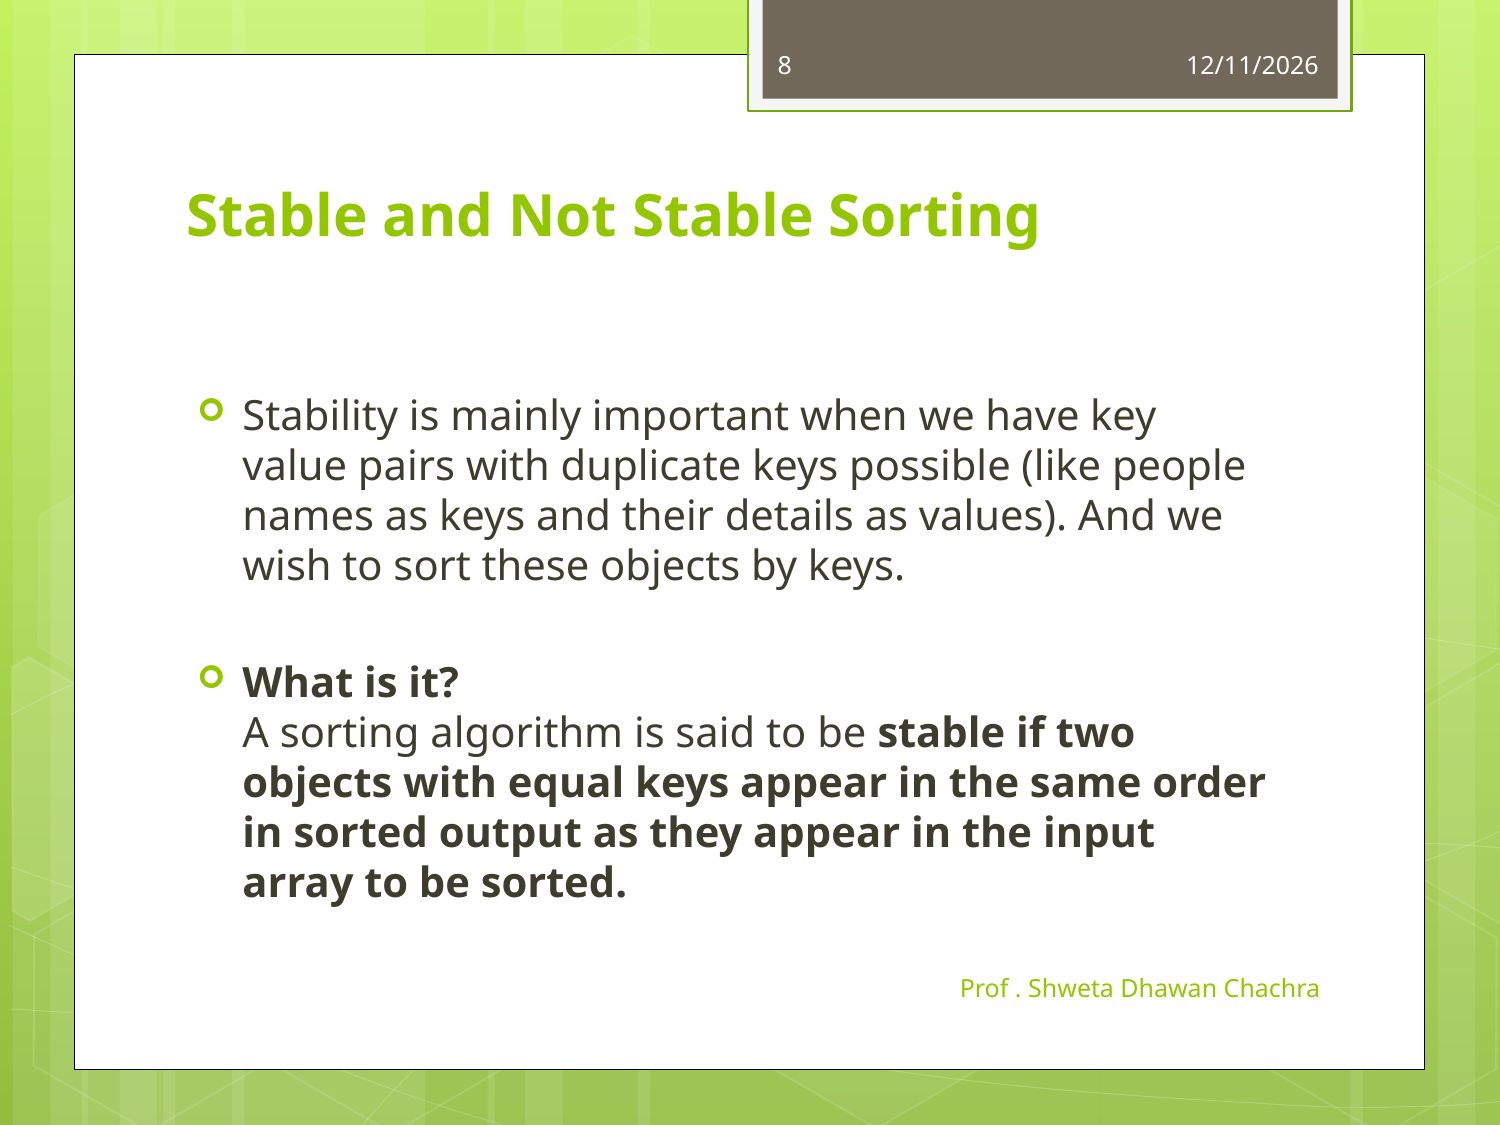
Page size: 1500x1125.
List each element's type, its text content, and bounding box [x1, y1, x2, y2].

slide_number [983, 36, 1334, 97]
table_header 3 [12, 88, 50, 93]
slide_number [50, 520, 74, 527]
table_header 3 [1476, 88, 1500, 93]
slide_number 8 [762, 36, 982, 97]
table_header 3 [1425, 88, 1437, 93]
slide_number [1437, 520, 1476, 527]
footer Prof . Shweta Dhawan Chachra [761, 960, 1336, 1020]
table_header 6 [0, 299, 11, 306]
list Stability is mainly important when we have key value pairs with duplicate keys possible (like people names as keys and their details as values). And we wish to sort these objects by keys. What is it? A sorting algorithm is said to be stable if two objects with equal keys appear in the same order in sorted output as they appear in the input array to be sorted. [171, 381, 1283, 957]
title Stable and Not Stable Sorting [171, 168, 1324, 256]
